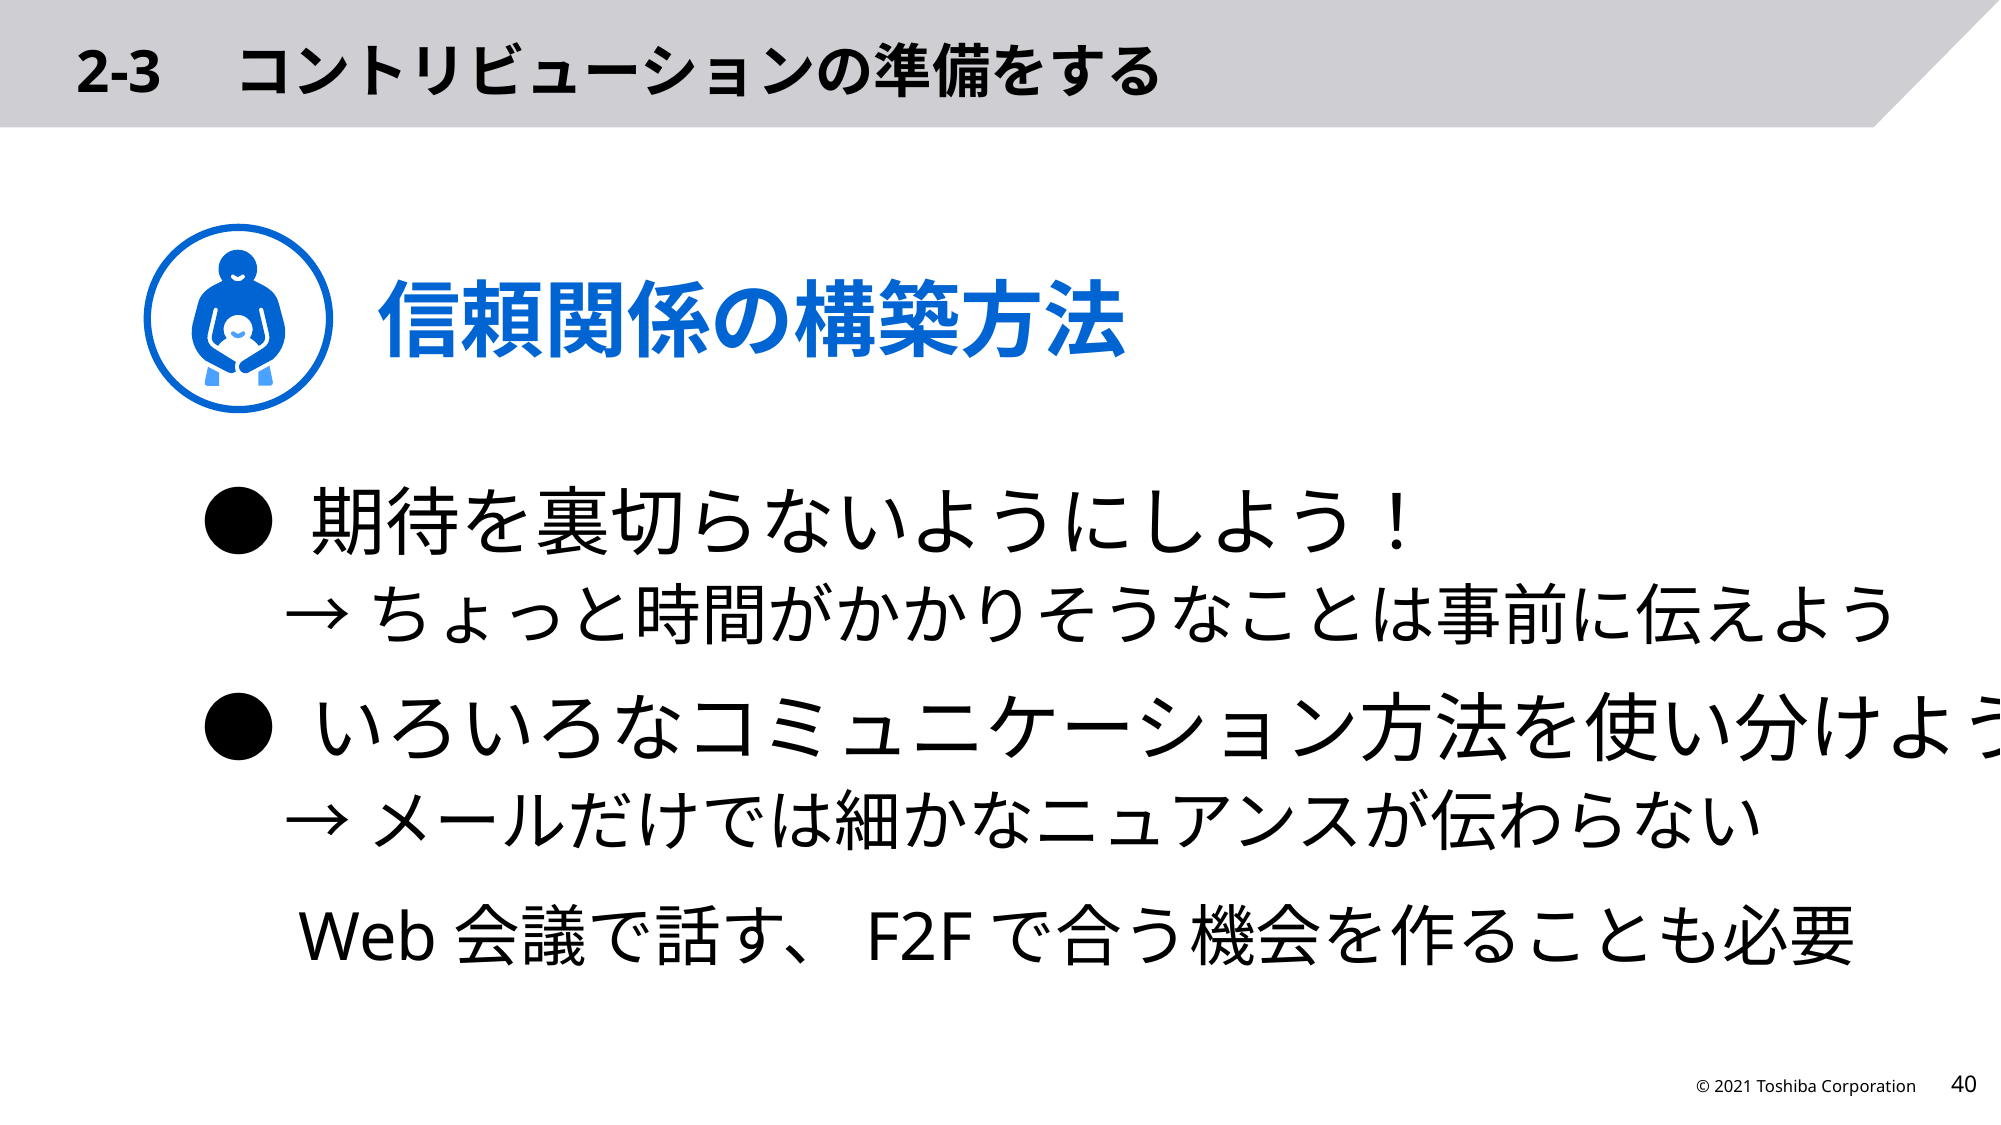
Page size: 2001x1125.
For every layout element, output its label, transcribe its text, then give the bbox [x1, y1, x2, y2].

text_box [147, 227, 1185, 410]
text_box ● 期待を裏切らないようにしよう！ →ちょっと時間がかかりそうなことは事前に伝えよう ● いろいろなコミュニケーション方法を使い分けよう！ →メールだけでは細かなニュアンスが伝わらない Web会議で話す、F2Fで合う機会を作ることも必要 [201, 468, 1924, 982]
title 2-3 コントリビューションの準備をする [0, 0, 1878, 123]
